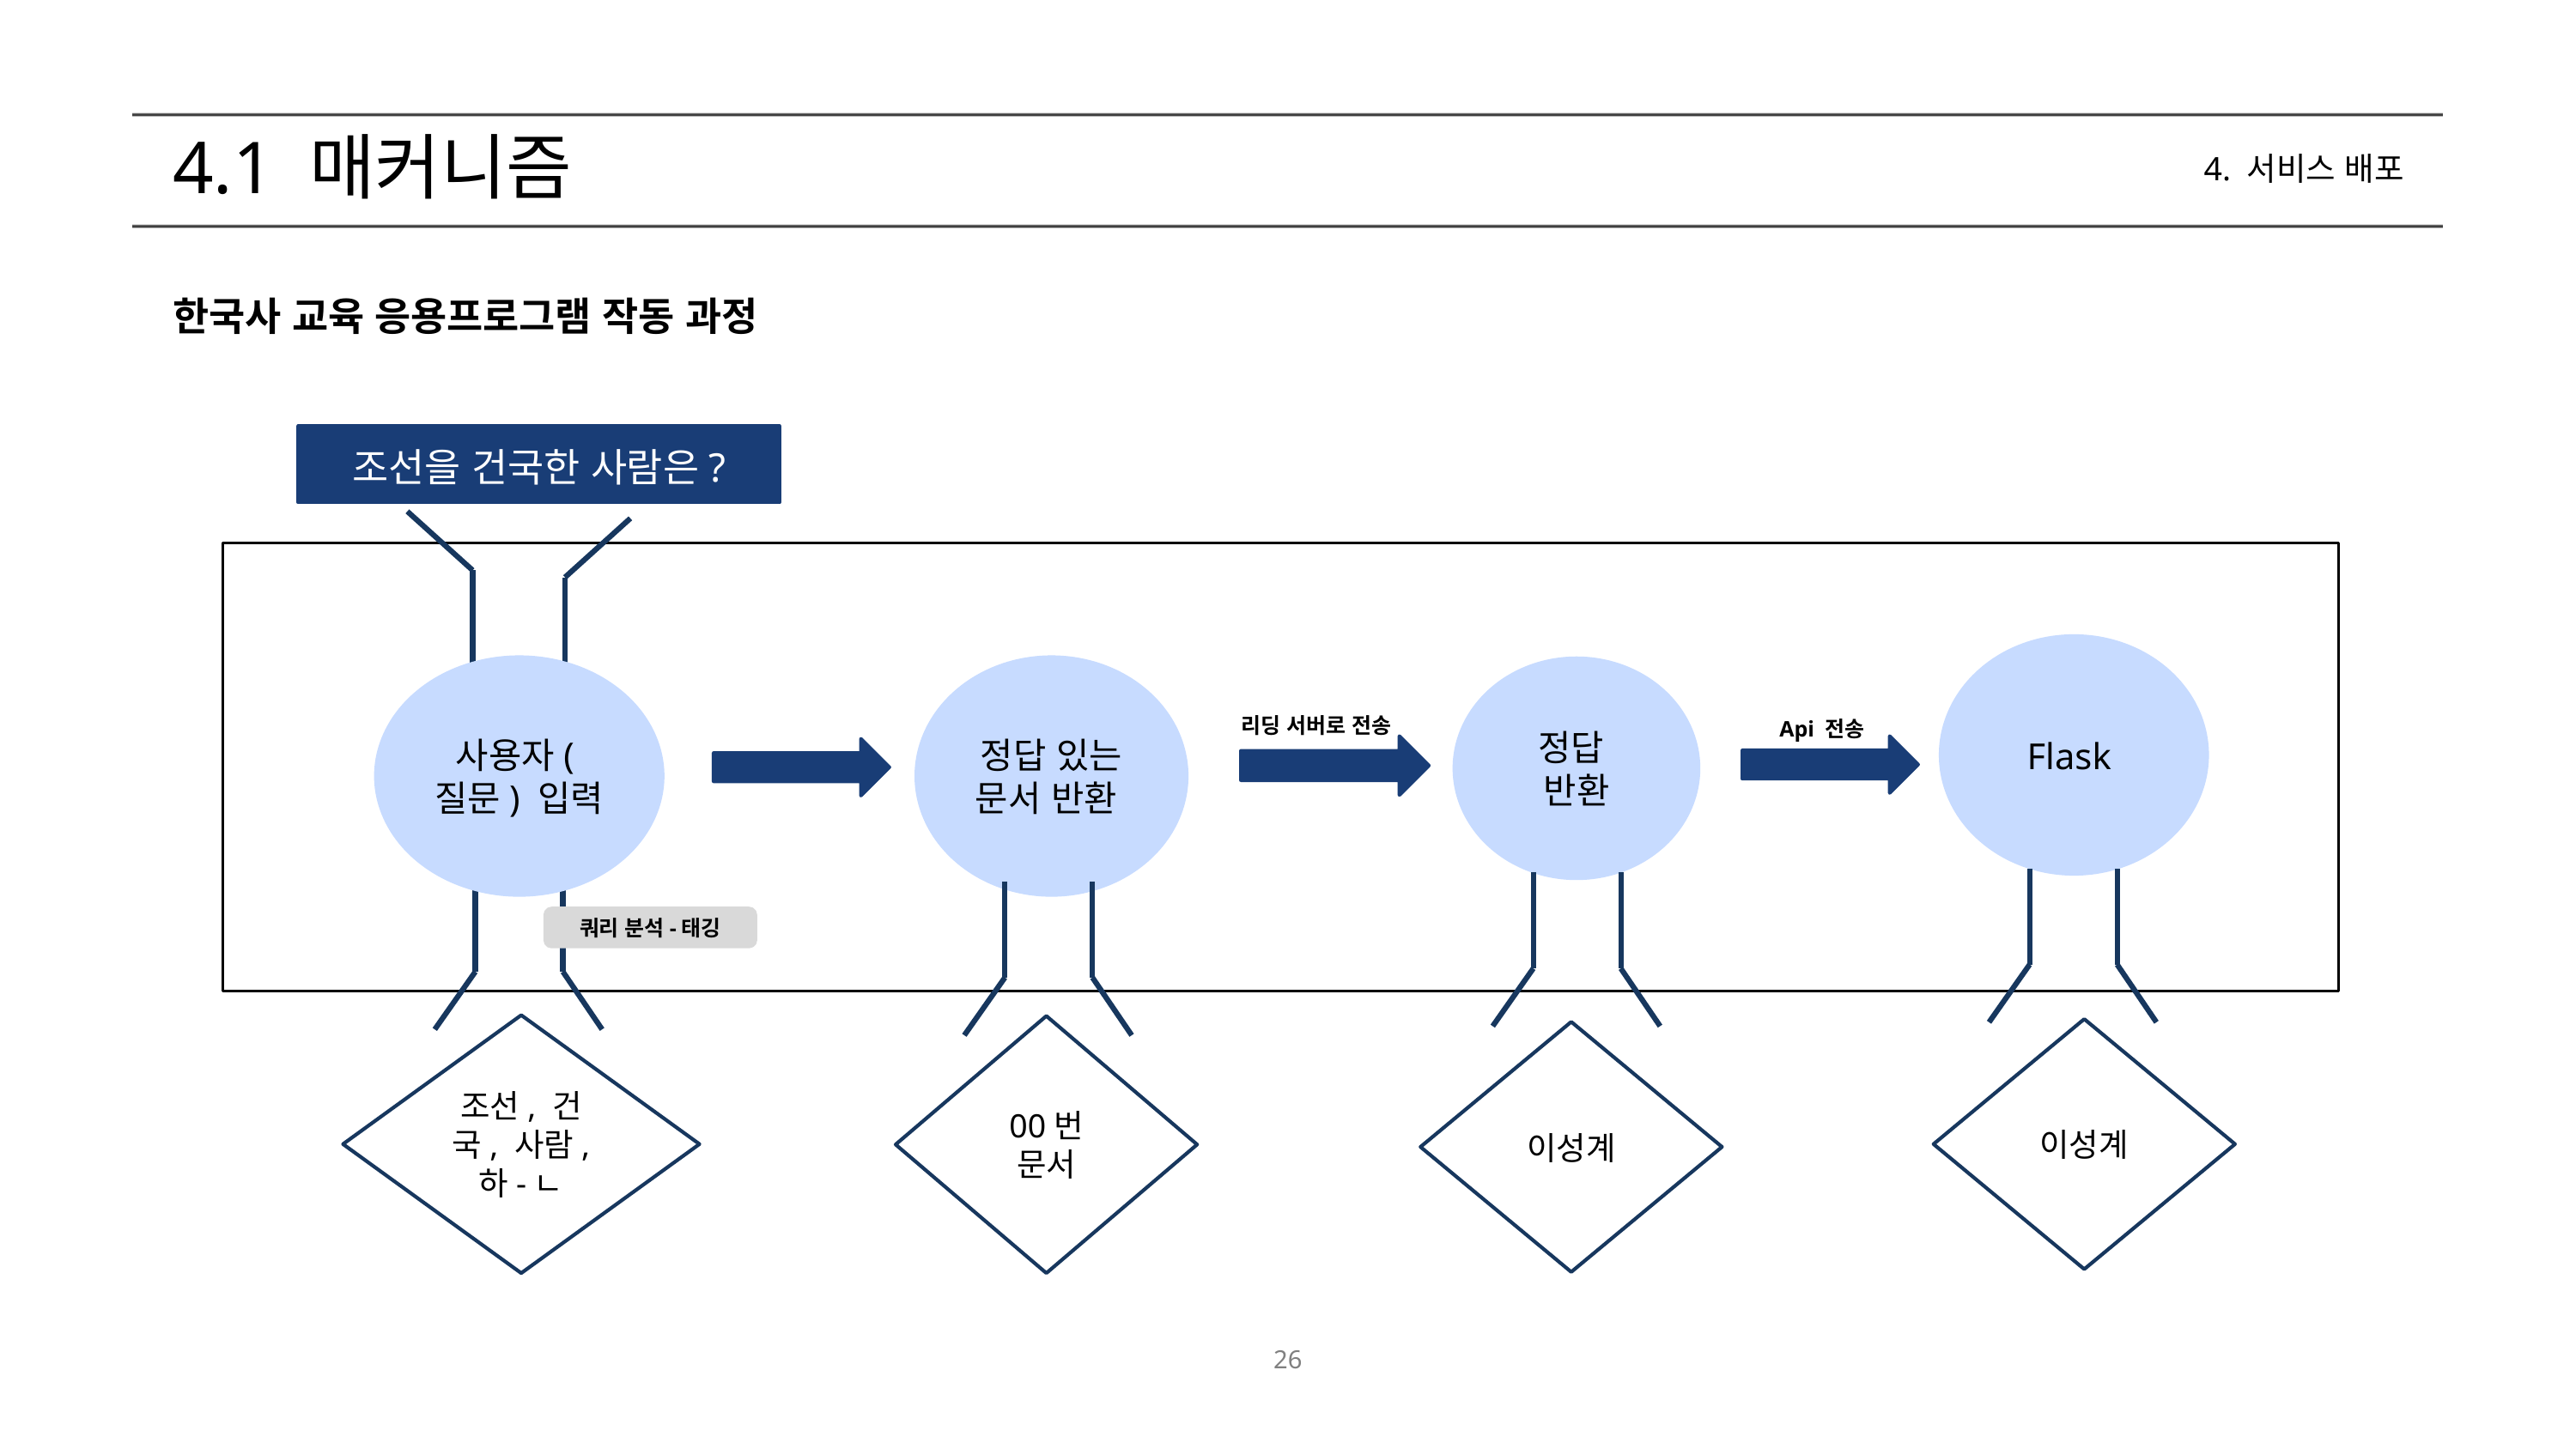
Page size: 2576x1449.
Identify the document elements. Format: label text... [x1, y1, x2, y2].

text_box [1741, 734, 1920, 795]
text_box [296, 424, 781, 504]
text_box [963, 881, 1133, 1036]
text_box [434, 875, 603, 1030]
text_box 26 [1253, 1337, 1322, 1380]
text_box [132, 111, 2444, 120]
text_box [132, 222, 2444, 232]
text_box 조선, 건국, 사람, 하-ㄴ [341, 1037, 702, 1275]
text_box 정답 있는 문서 반환 [914, 655, 1189, 880]
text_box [1989, 868, 2157, 1023]
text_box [1492, 872, 1661, 1027]
text_box 정답 반환 [1452, 656, 1701, 870]
text_box Flask [1938, 634, 2209, 867]
text_box [1239, 734, 1431, 797]
text_box 조선을 건국한 사람은? [339, 436, 738, 497]
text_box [407, 511, 631, 676]
text_box 한국사 교육 응용프로그램 작동 과정 [153, 282, 1210, 349]
text_box 리딩 서버로 전송 [1229, 706, 1405, 744]
text_box 이성계 [1419, 1034, 1724, 1274]
text_box Api 전송 [1766, 709, 1878, 748]
text_box 이성계 [1931, 1029, 2238, 1271]
text_box 4. 서비스 배포 [2190, 142, 2417, 193]
text_box 00번 문서 [893, 1043, 1200, 1275]
text_box 사용자(질문) 입력 [374, 682, 665, 876]
text_box [221, 541, 434, 992]
text_box 쿼리 분석-태깅 [606, 906, 757, 949]
text_box [604, 541, 2341, 992]
text_box [711, 737, 891, 797]
text_box 4.1 매커니즘 [153, 130, 1151, 218]
